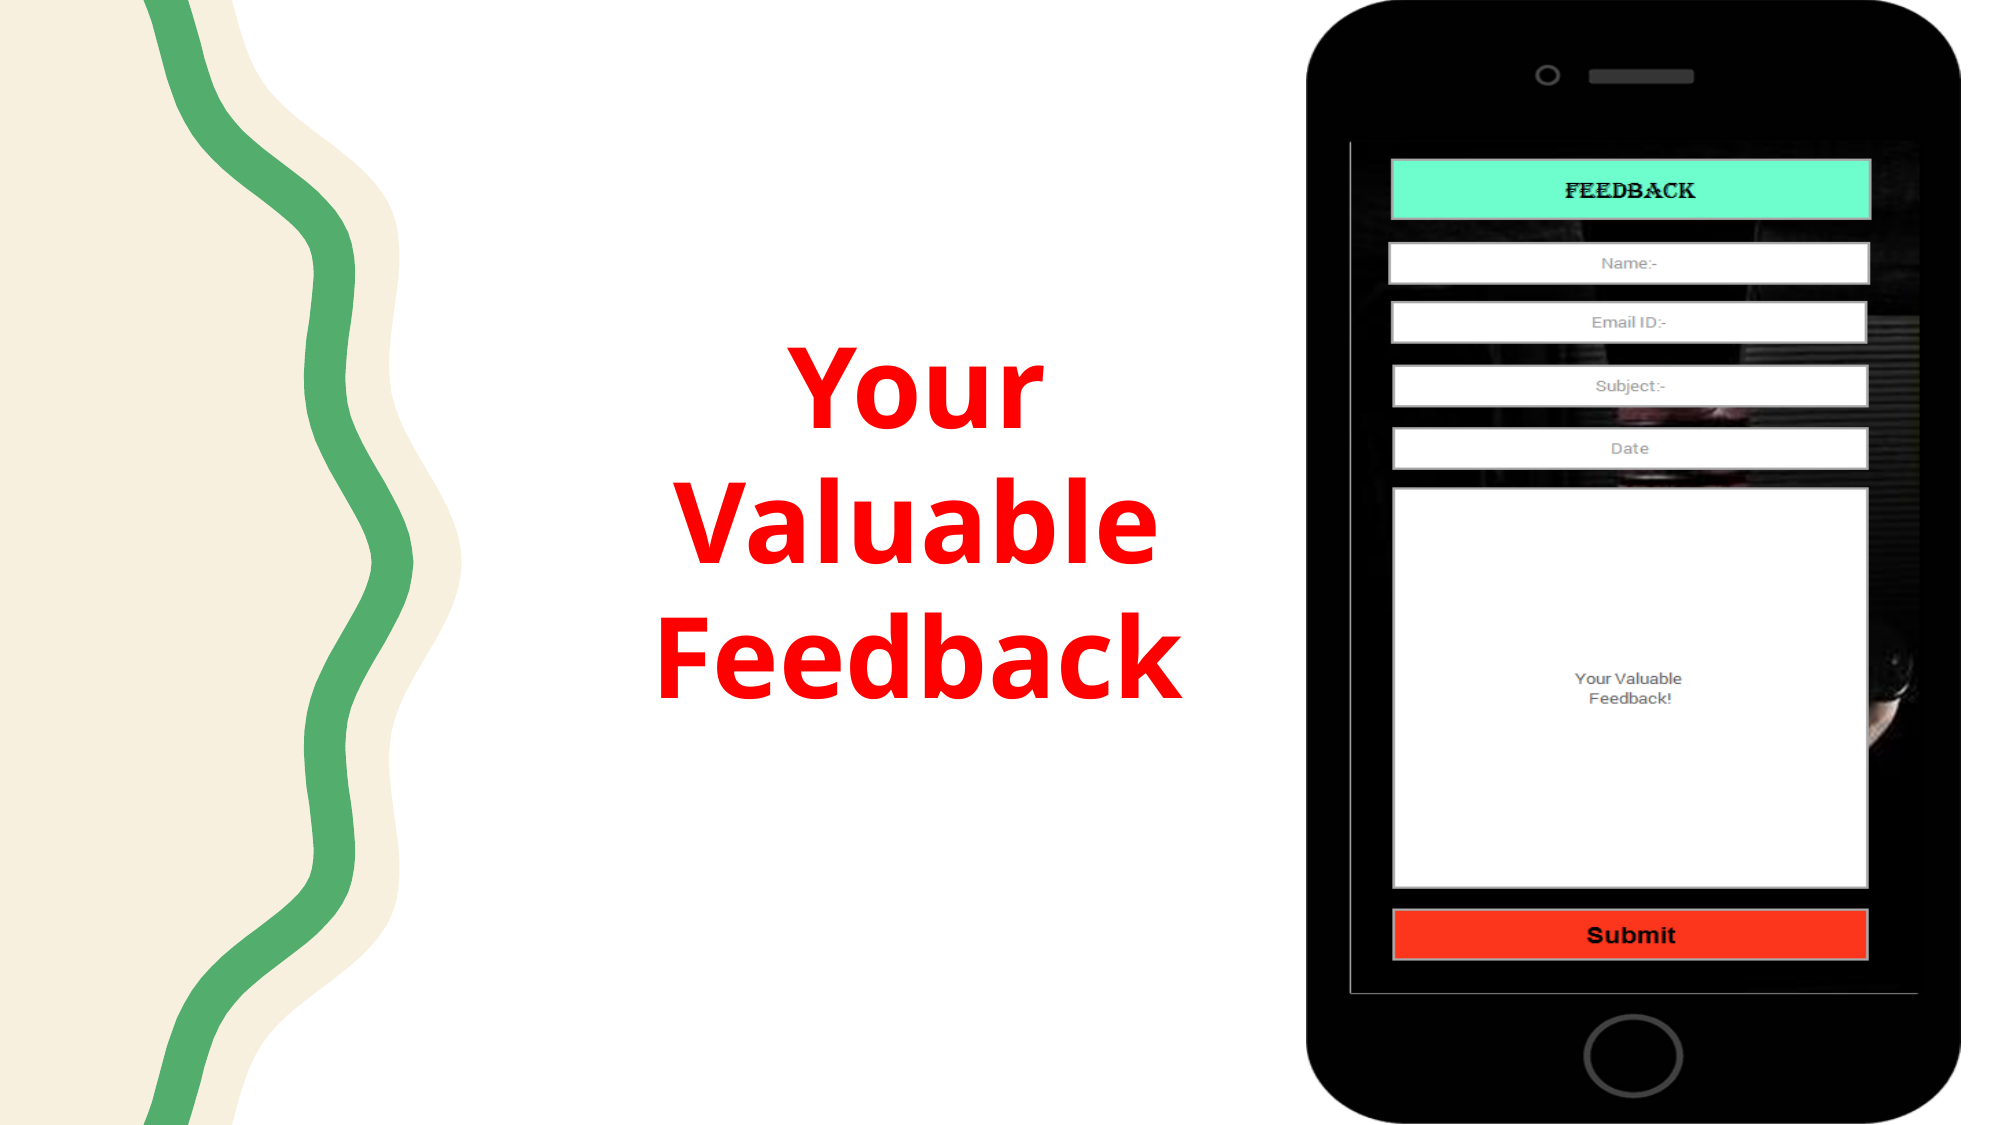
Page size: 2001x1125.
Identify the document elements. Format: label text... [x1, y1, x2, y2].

text_box Your Valuable Feedback [636, 308, 1199, 729]
picture [1306, 0, 1961, 1125]
